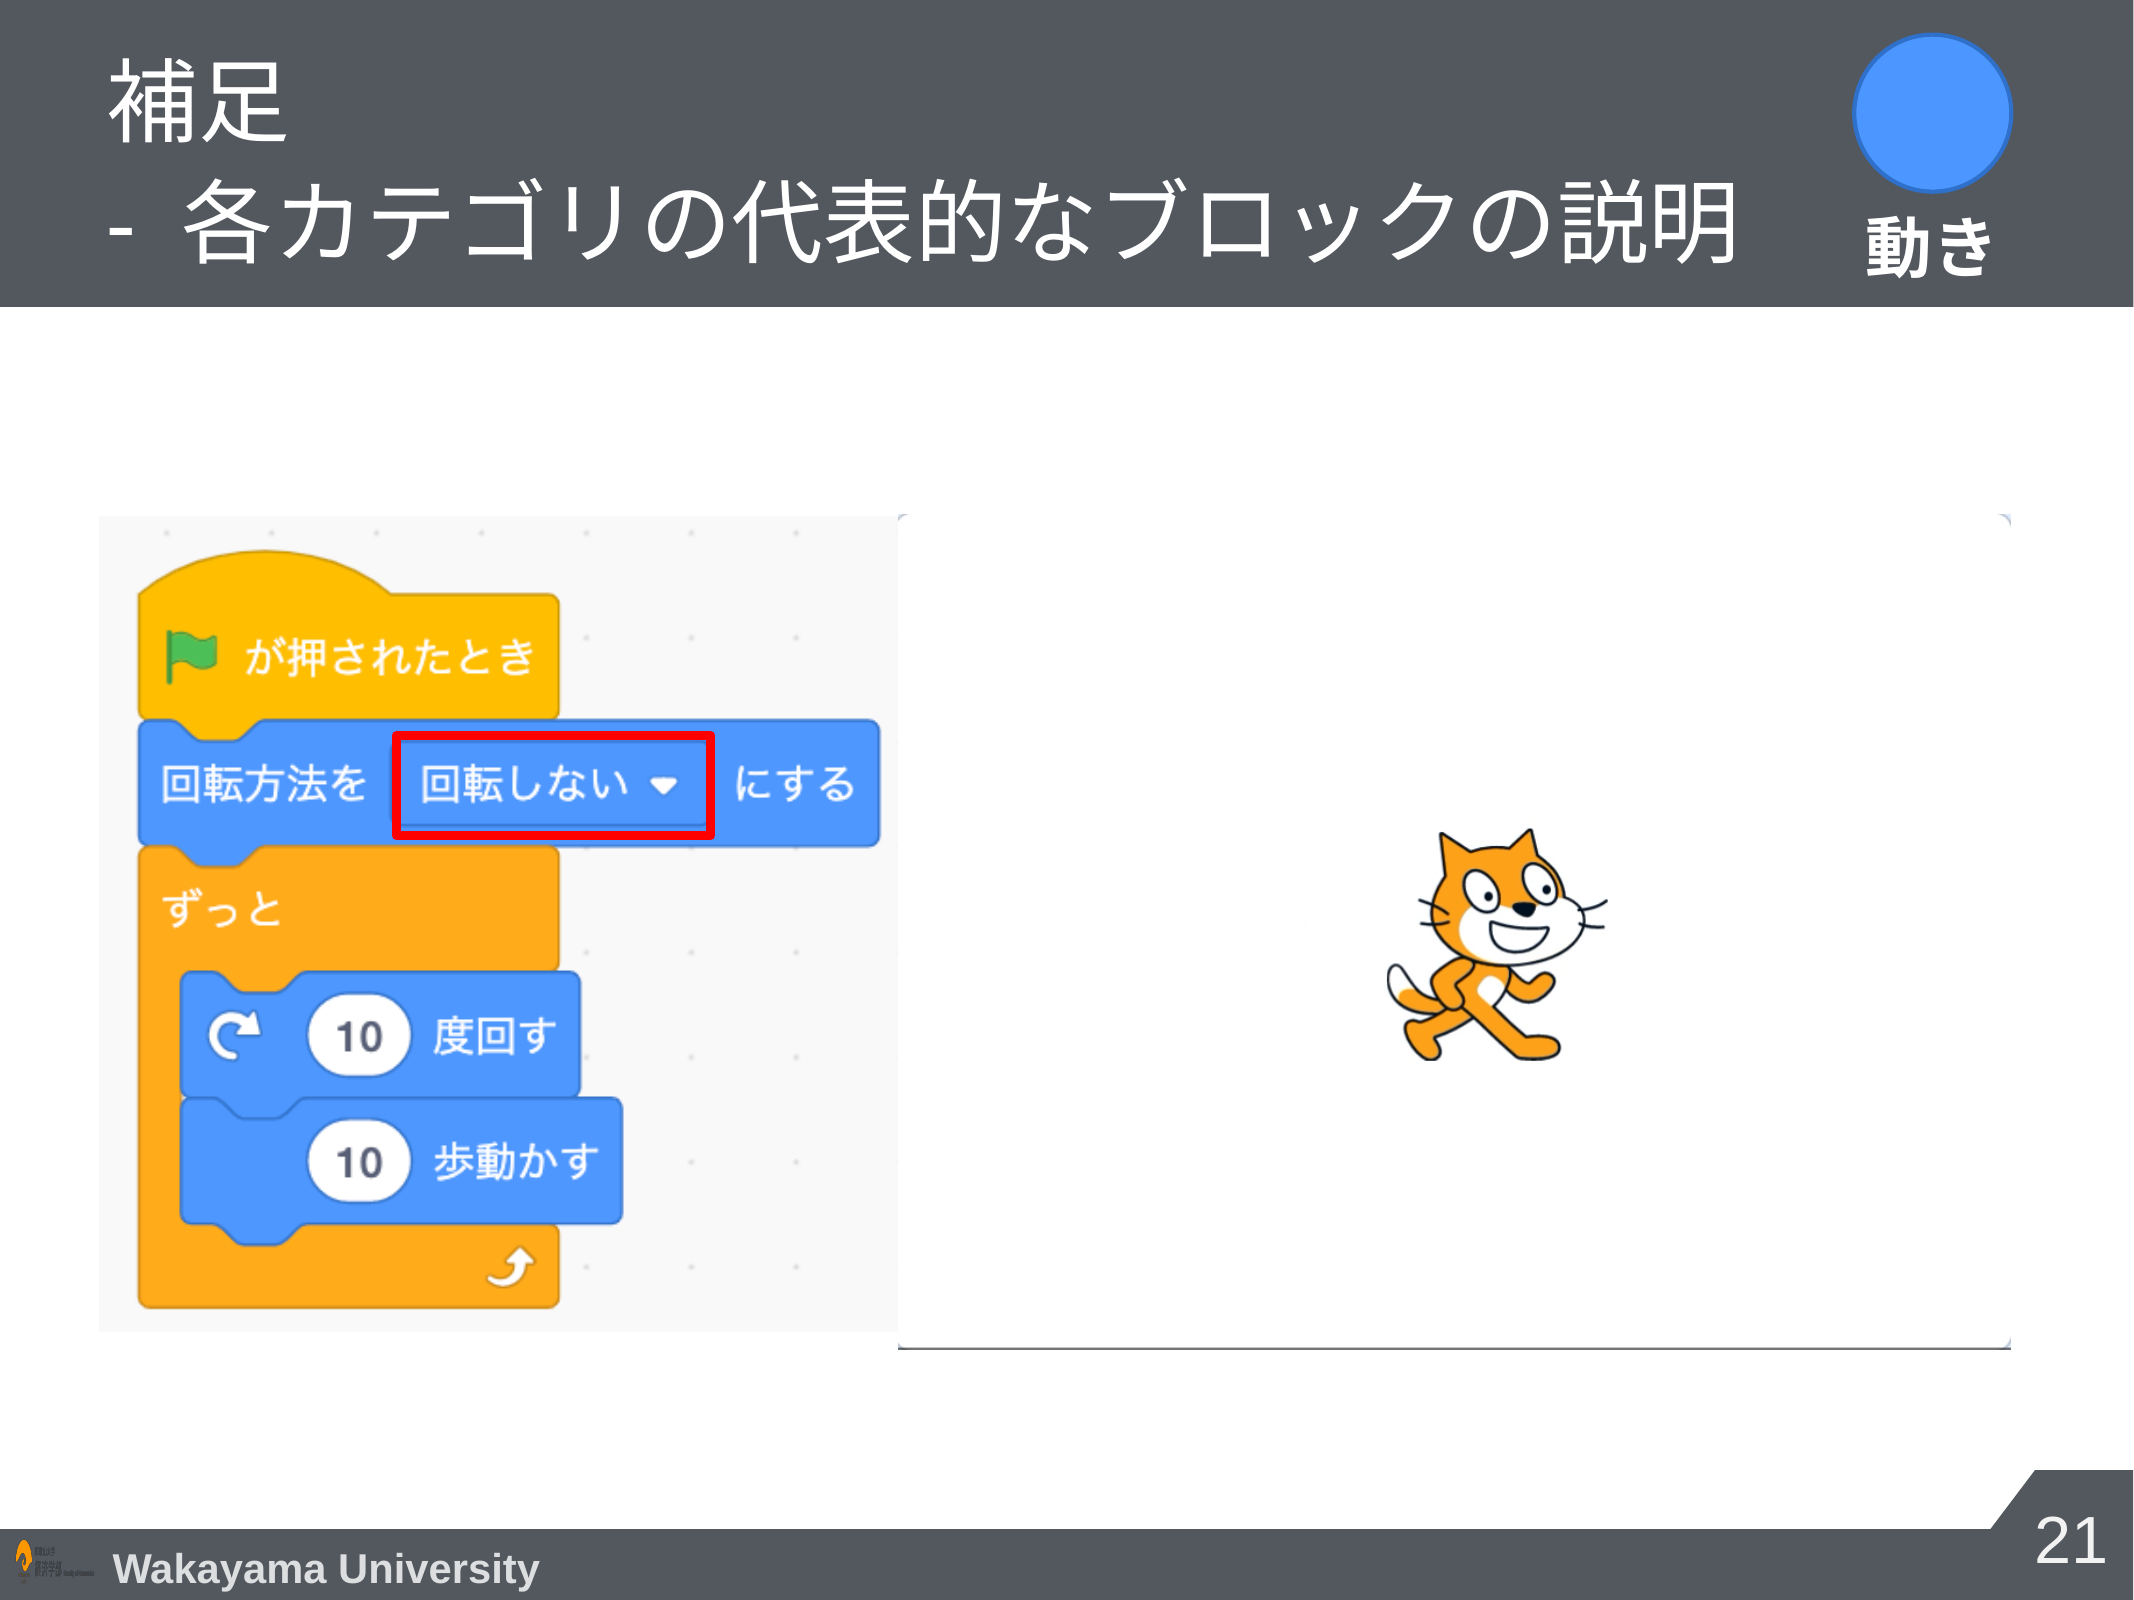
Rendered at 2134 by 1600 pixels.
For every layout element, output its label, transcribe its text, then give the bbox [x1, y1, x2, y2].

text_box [1841, 34, 2023, 295]
picture [99, 516, 897, 1332]
title 補足 - 各カテゴリの代表的なブロックの説明 [97, 5, 2036, 303]
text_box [897, 512, 2012, 1351]
picture [14, 1535, 95, 1589]
slide_number 21 [2021, 1487, 2122, 1587]
